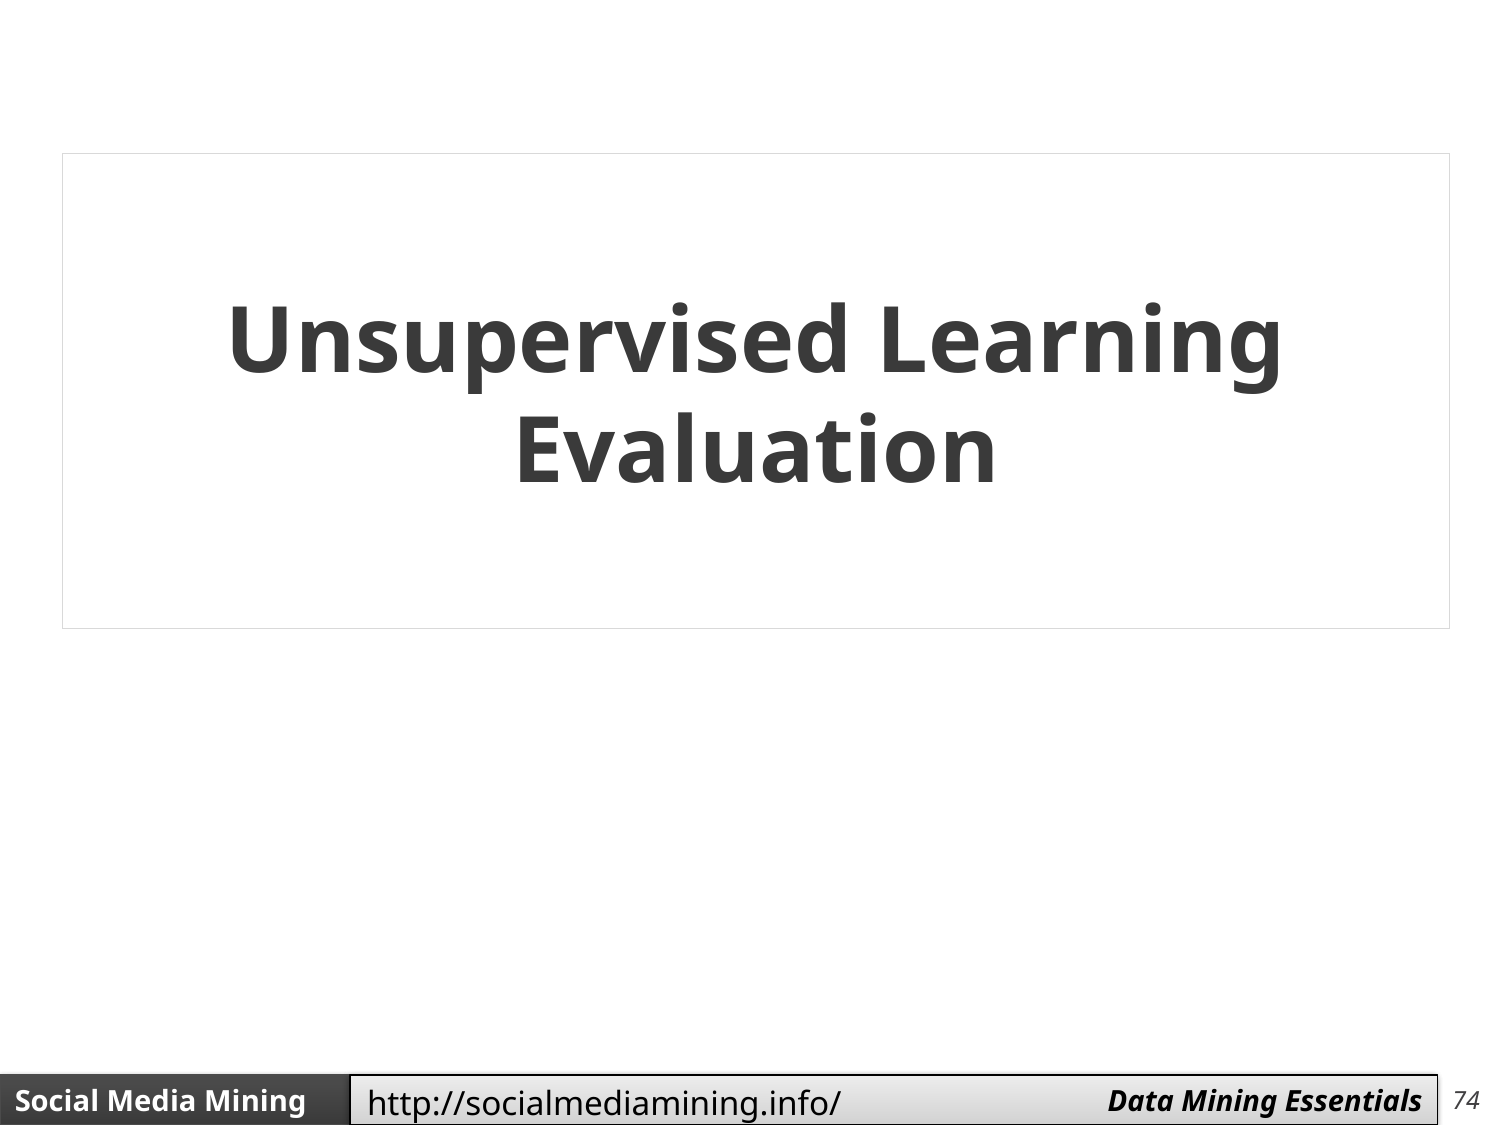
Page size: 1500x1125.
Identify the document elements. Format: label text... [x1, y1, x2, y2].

title Unsupervised Learning Evaluation [62, 153, 1450, 629]
